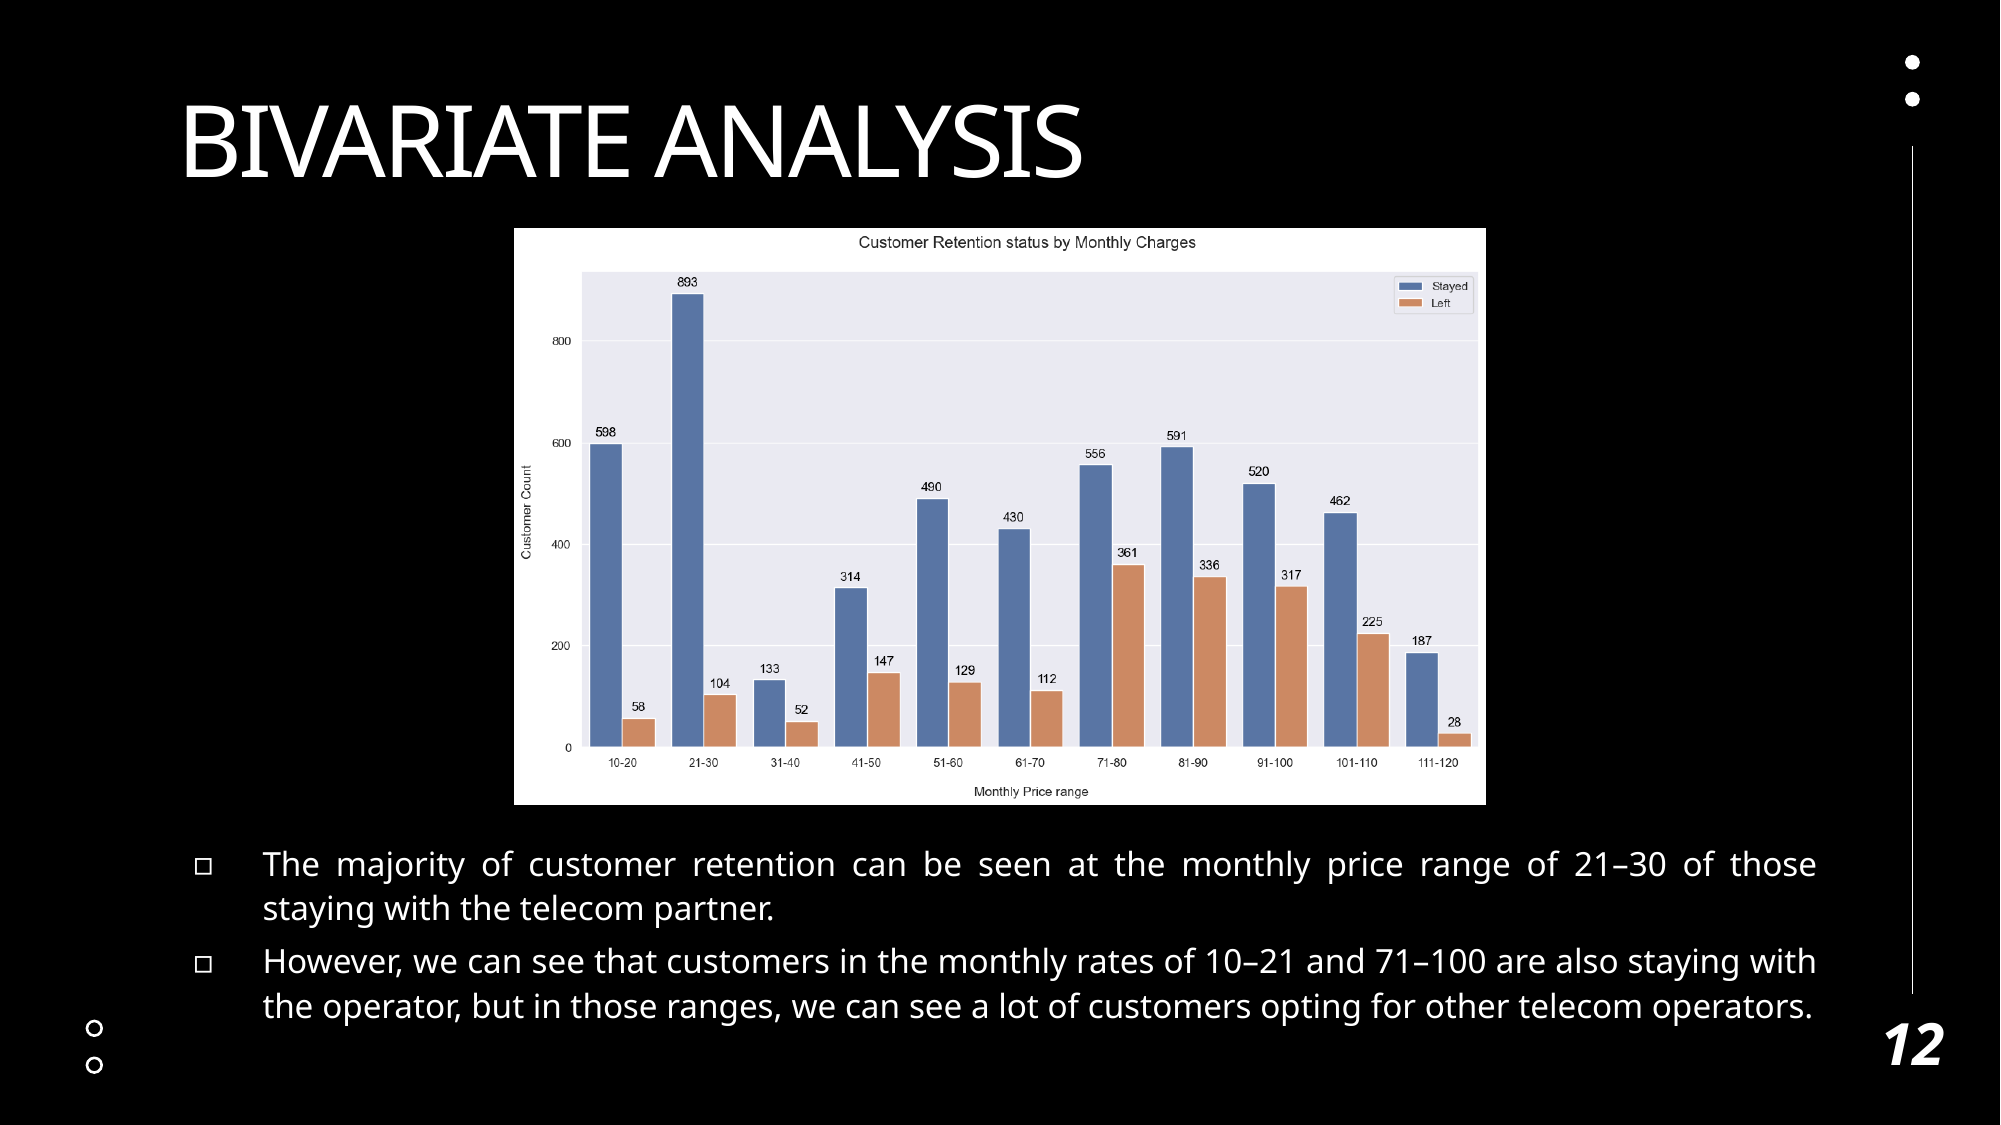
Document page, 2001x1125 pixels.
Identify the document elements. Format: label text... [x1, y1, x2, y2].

text_box The majority of customer retention can be seen at the monthly price range of 21–30 of those staying with the telecom partner. However, we can see that customers in the monthly rates of 10–21 and 71–100 are also staying with the operator, but in those ranges, we can see a lot of customers opting for other telecom operators. [176, 823, 1836, 1070]
picture [513, 228, 1487, 805]
title BIVARIATE ANALYSIS [176, 91, 1218, 210]
slide_number 12 [1853, 1024, 1972, 1070]
